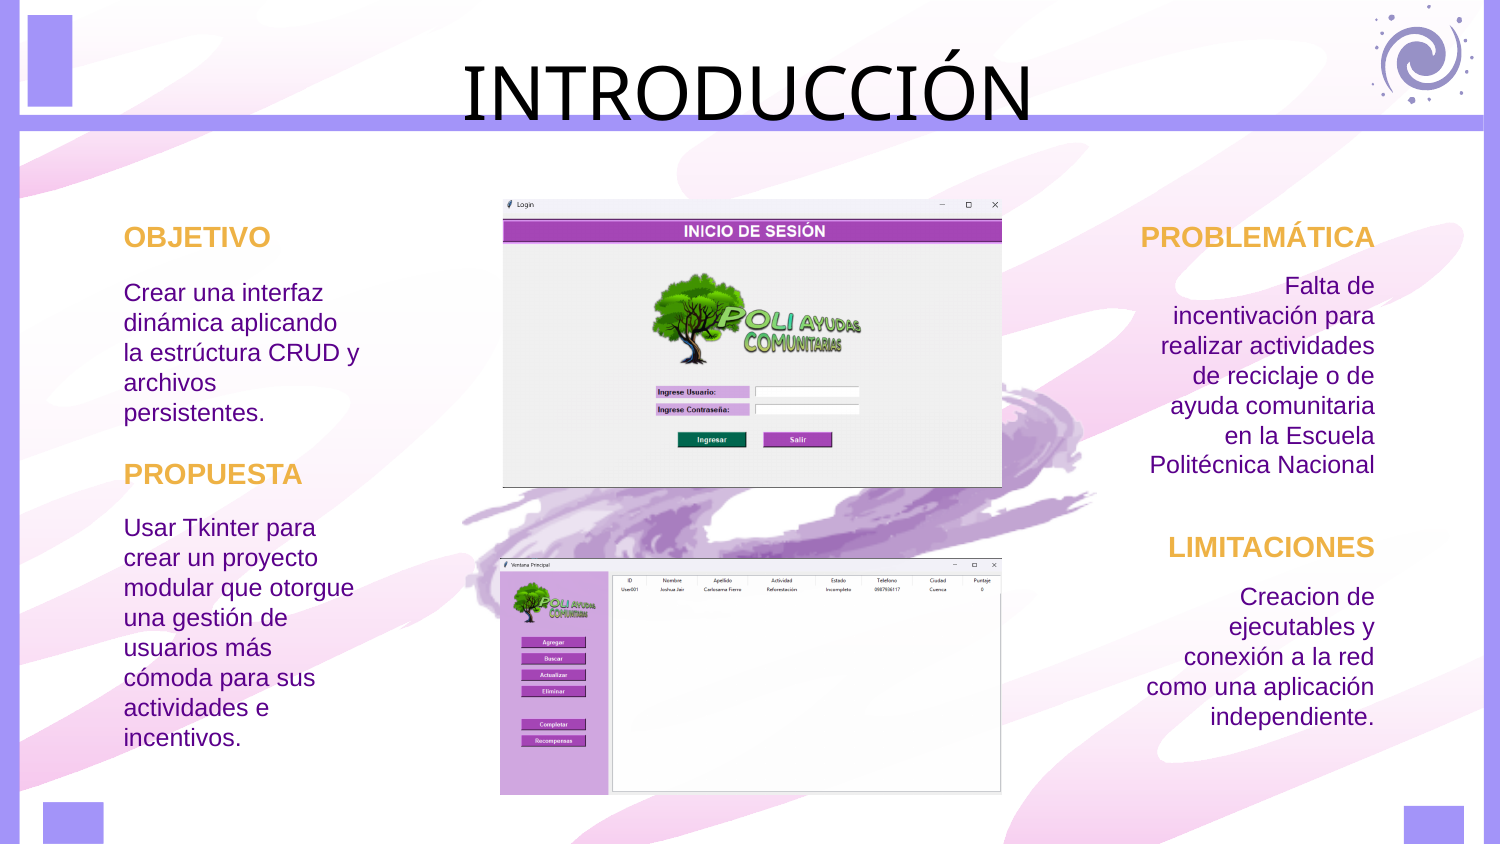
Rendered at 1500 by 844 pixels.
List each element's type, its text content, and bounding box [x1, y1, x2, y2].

list INTRODUCCIÓN [37, 32, 1462, 136]
picture [462, 199, 1097, 795]
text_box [1122, 520, 1391, 740]
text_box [108, 447, 376, 762]
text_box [108, 210, 376, 406]
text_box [1122, 210, 1391, 490]
